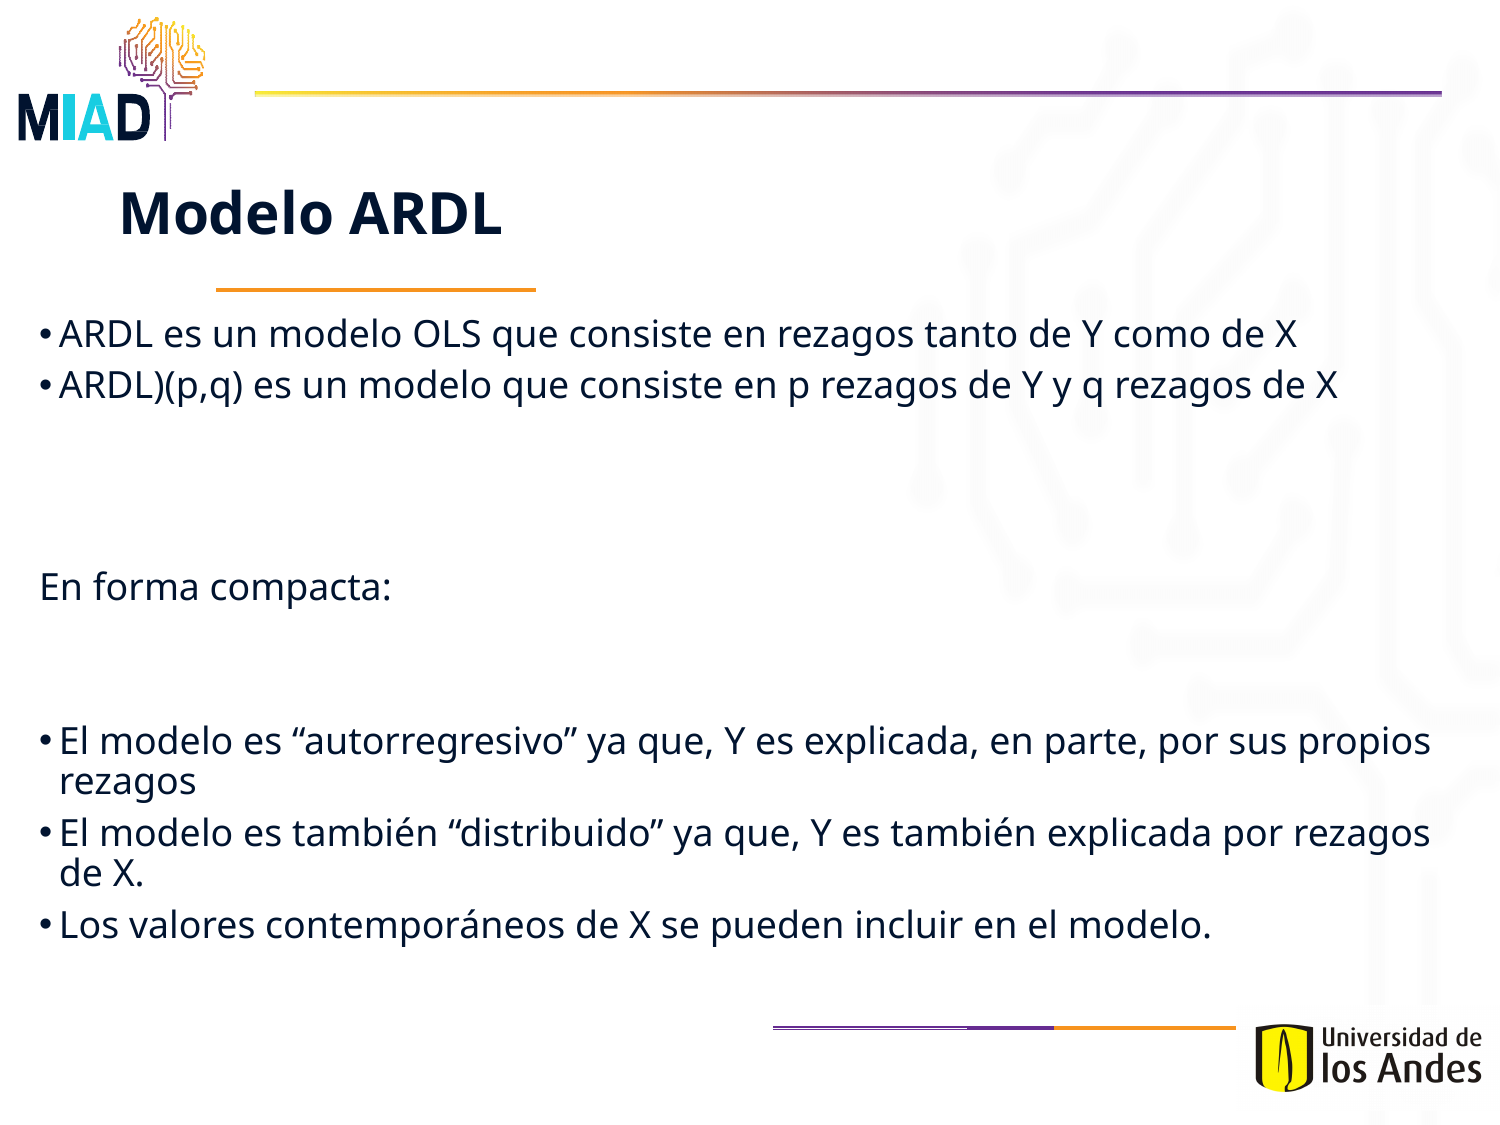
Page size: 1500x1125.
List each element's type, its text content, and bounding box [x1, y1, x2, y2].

title Modelo ARDL [103, 154, 1397, 278]
picture [910, 828, 918, 834]
picture [118, 17, 206, 141]
picture [910, 744, 919, 752]
picture [254, 5, 1500, 1125]
picture [910, 836, 918, 844]
picture [910, 736, 919, 743]
